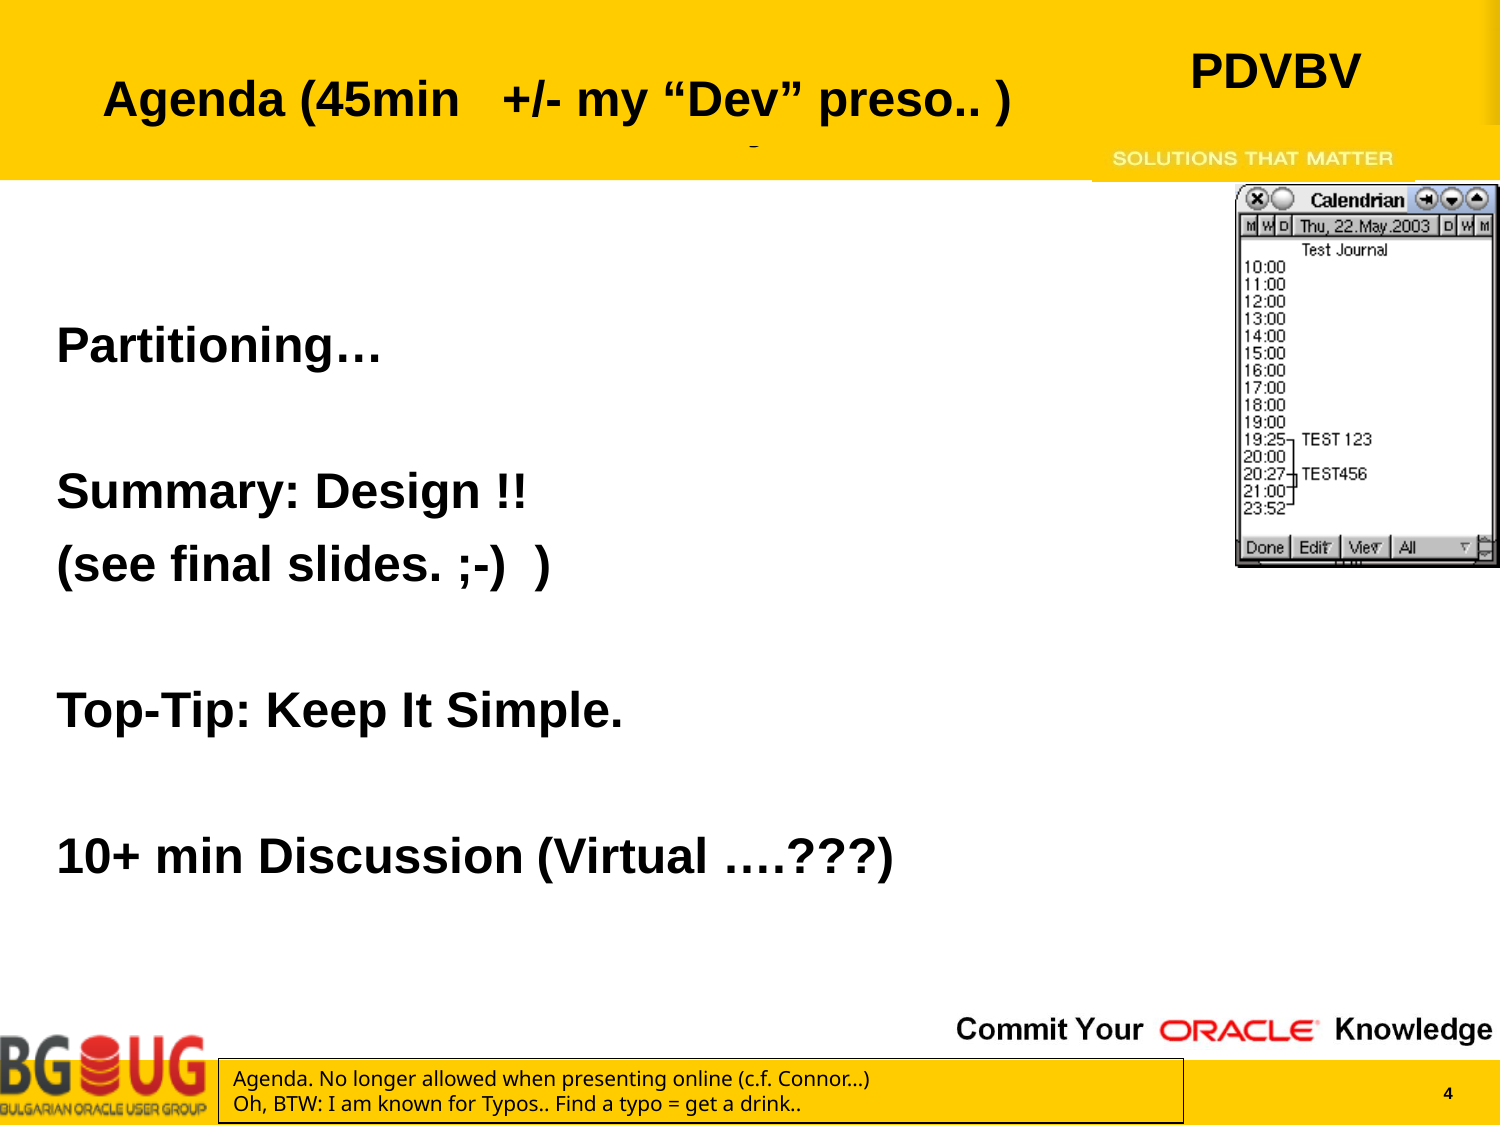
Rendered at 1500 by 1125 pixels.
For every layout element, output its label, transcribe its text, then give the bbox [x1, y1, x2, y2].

picture [1160, 0, 1500, 125]
slide_number 4 [1409, 1074, 1468, 1100]
list Partitioning… Summary: Design !! (see final slides. ;-) ) Top-Tip: Keep It Simple. 10+ min Discussion (Virtual ….???) [40, 231, 1460, 990]
title Agenda (45min +/- my “Dev” preso.. ) [86, 45, 1140, 147]
picture [0, 1034, 207, 1121]
picture [1092, 137, 1415, 182]
picture [1235, 184, 1500, 568]
text_box Agenda. No longer allowed when presenting online (c.f. Connor…) Oh, BTW: I am known for Typos.. Find a typo = get a drink.. [218, 1058, 1184, 1123]
picture [952, 1011, 1500, 1050]
